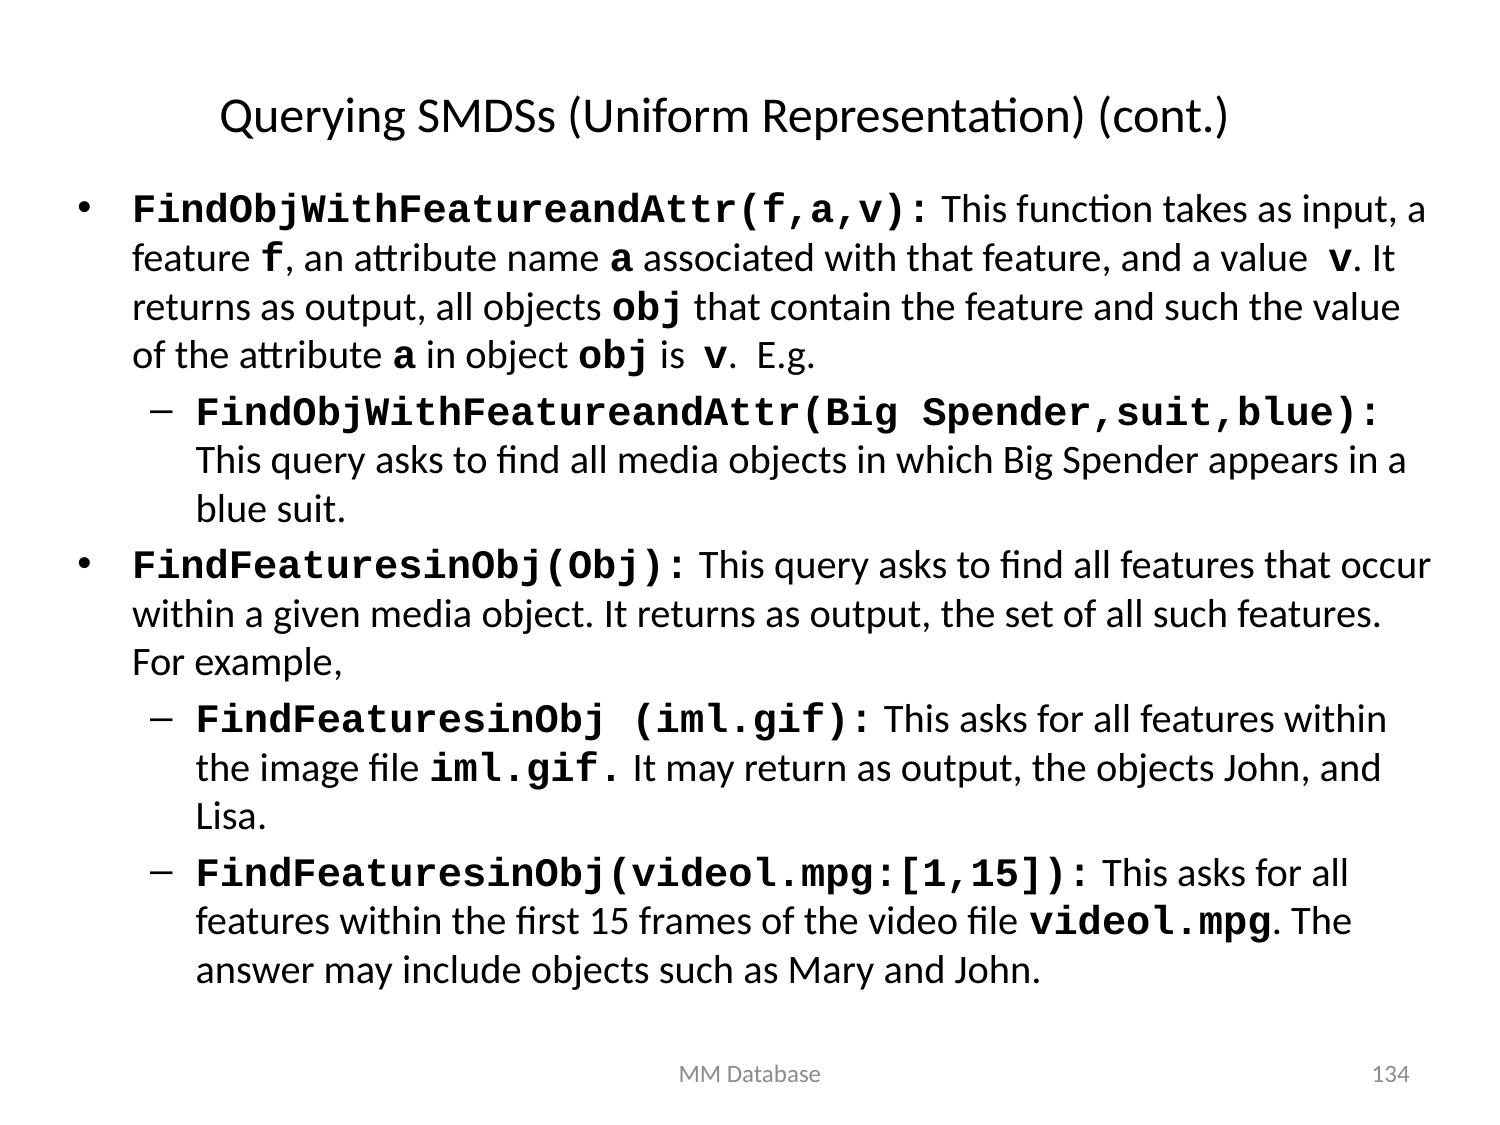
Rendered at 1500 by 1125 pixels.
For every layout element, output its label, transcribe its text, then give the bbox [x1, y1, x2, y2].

list FindObjWithFeatureandAttr(f,a,v): This function takes as input, a feature f, an attribute name a associated with that feature, and a value v. It returns as output, all objects obj that contain the feature and such the value of the attribute a in object obj is v. E.g. FindObjWithFeatureandAttr(Big Spender,suit,blue): This query asks to find all media objects in which Big Spender appears in a blue suit. FindFeaturesinObj(Obj): This query asks to find all features that occur within a given media object. It returns as output, the set of all such features. For example, FindFeaturesinObj (iml.gif): This asks for all features within the image file iml.gif. It may return as output, the objects John, and Lisa. FindFeaturesinObj(videol.mpg:[1,15]): This asks for all features within the first 15 frames of the video file videol.mpg. The answer may include objects such as Mary and John. [62, 174, 1450, 1000]
footer MM Database [512, 1042, 988, 1103]
slide_number 134 [1074, 1042, 1425, 1103]
title Querying SMDSs (Uniform Representation) (cont.) [62, 75, 1388, 150]
